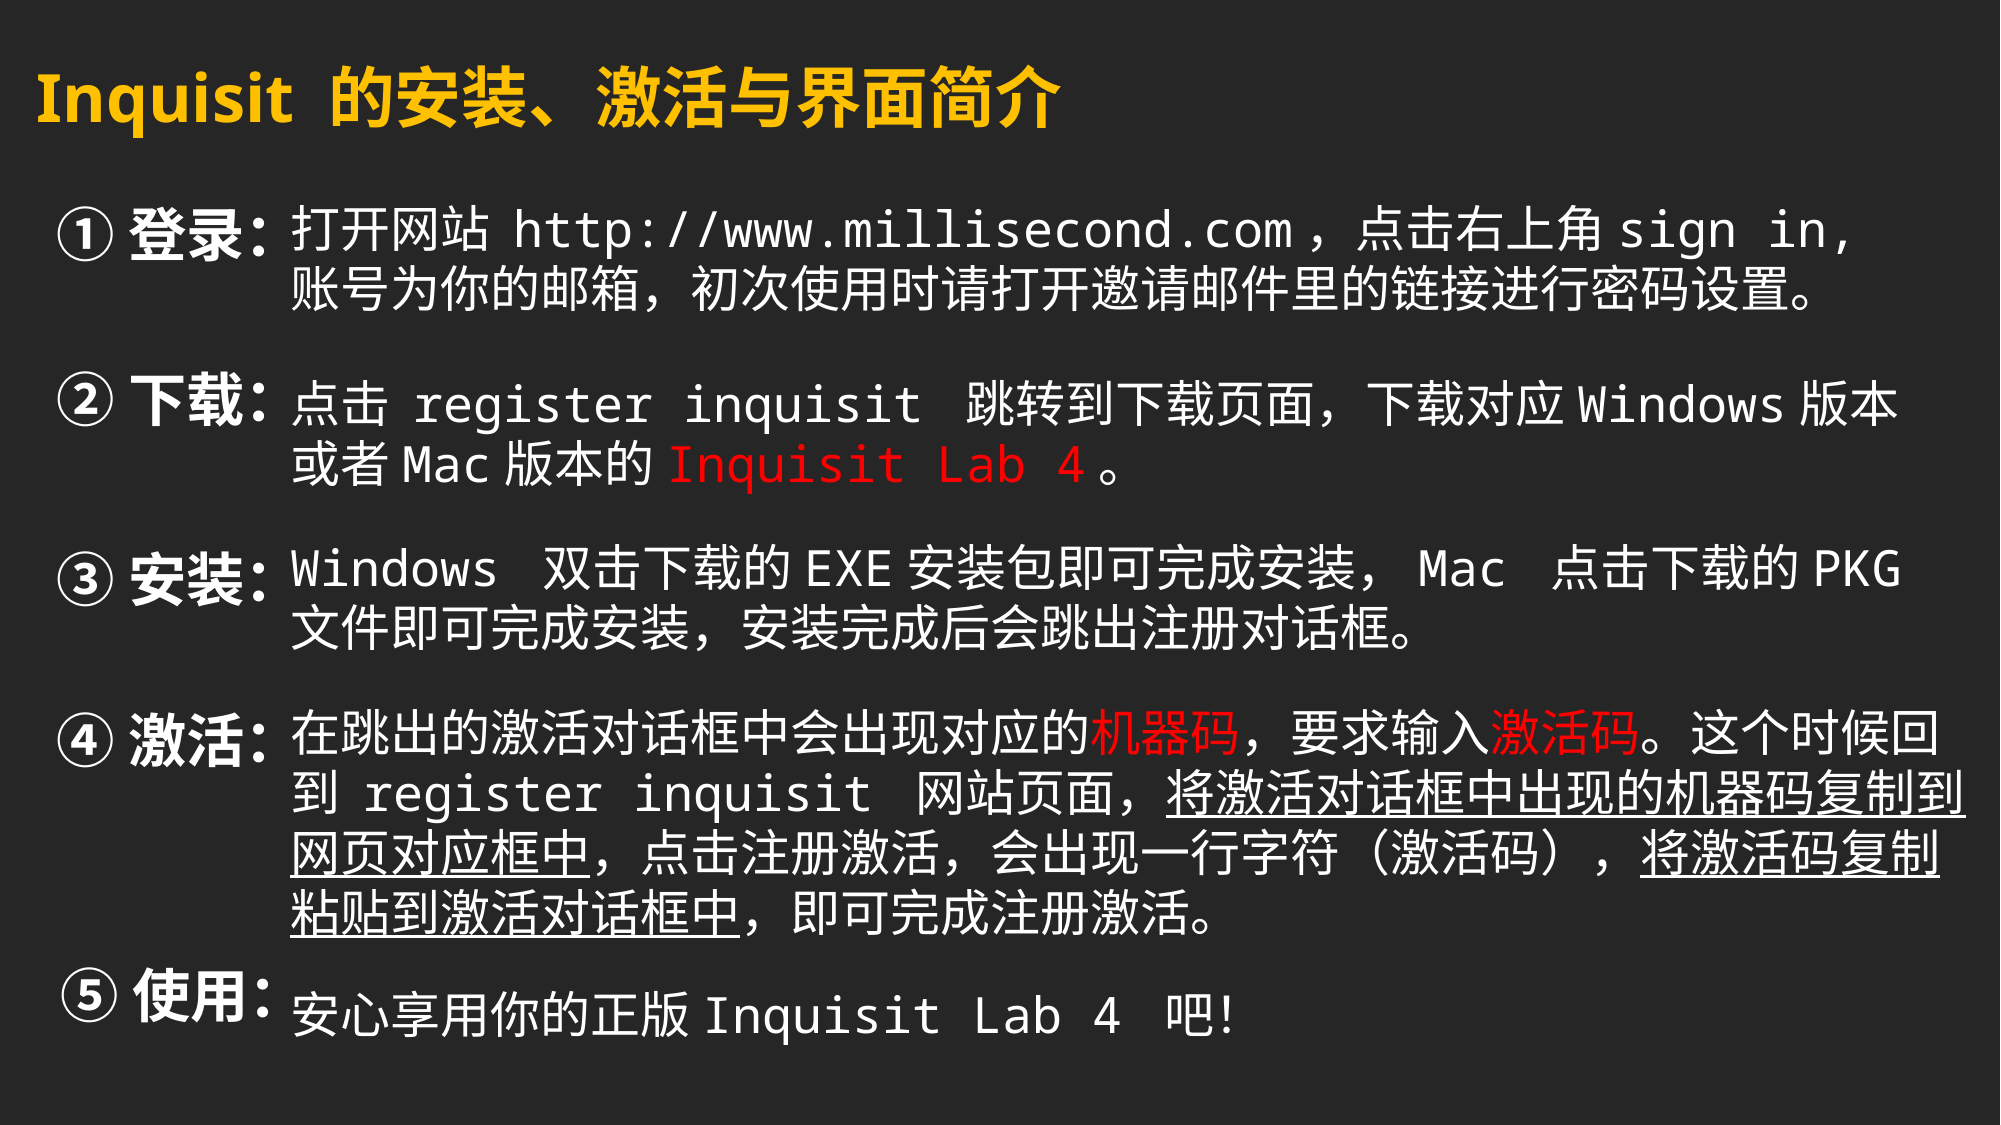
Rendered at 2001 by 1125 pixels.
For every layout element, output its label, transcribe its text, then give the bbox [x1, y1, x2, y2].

text_box ①登录： [41, 190, 275, 276]
text_box 安心享用你的正版Inquisit Lab 4 吧！ [275, 949, 1763, 1052]
text_box ④激活： [41, 696, 275, 782]
text_box ③安装： [41, 535, 276, 620]
text_box Windows 双击下载的EXE安装包即可完成安装，Mac 点击下载的PKG文件即可完成安装，安装完成后会跳出注册对话框。 [275, 528, 1962, 664]
text_box 在跳出的激活对话框中会出现对应的机器码，要求输入激活码。这个时候回到 register inquisit 网站页面，将激活对话框中出现的机器码复制到网页对应框中，点击注册激活，会出现一行字符（激活码），将激活码复制粘贴到激活对话框中，即可完成注册激活。 [275, 693, 2000, 949]
text_box 点击 register inquisit 跳转到下载页面，下载对应Windows版本或者Mac版本的Inquisit Lab 4。 [275, 365, 1962, 501]
text_box Inquisit 的安装、激活与界面简介 [21, 48, 1078, 143]
text_box ②下载： [41, 355, 276, 440]
text_box 打开网站 http://www.millisecond.com，点击右上角sign in, 账号为你的邮箱，初次使用时请打开邀请邮件里的链接进行密码设置。 [275, 190, 1962, 326]
text_box ⑤使用： [0, 952, 368, 1037]
